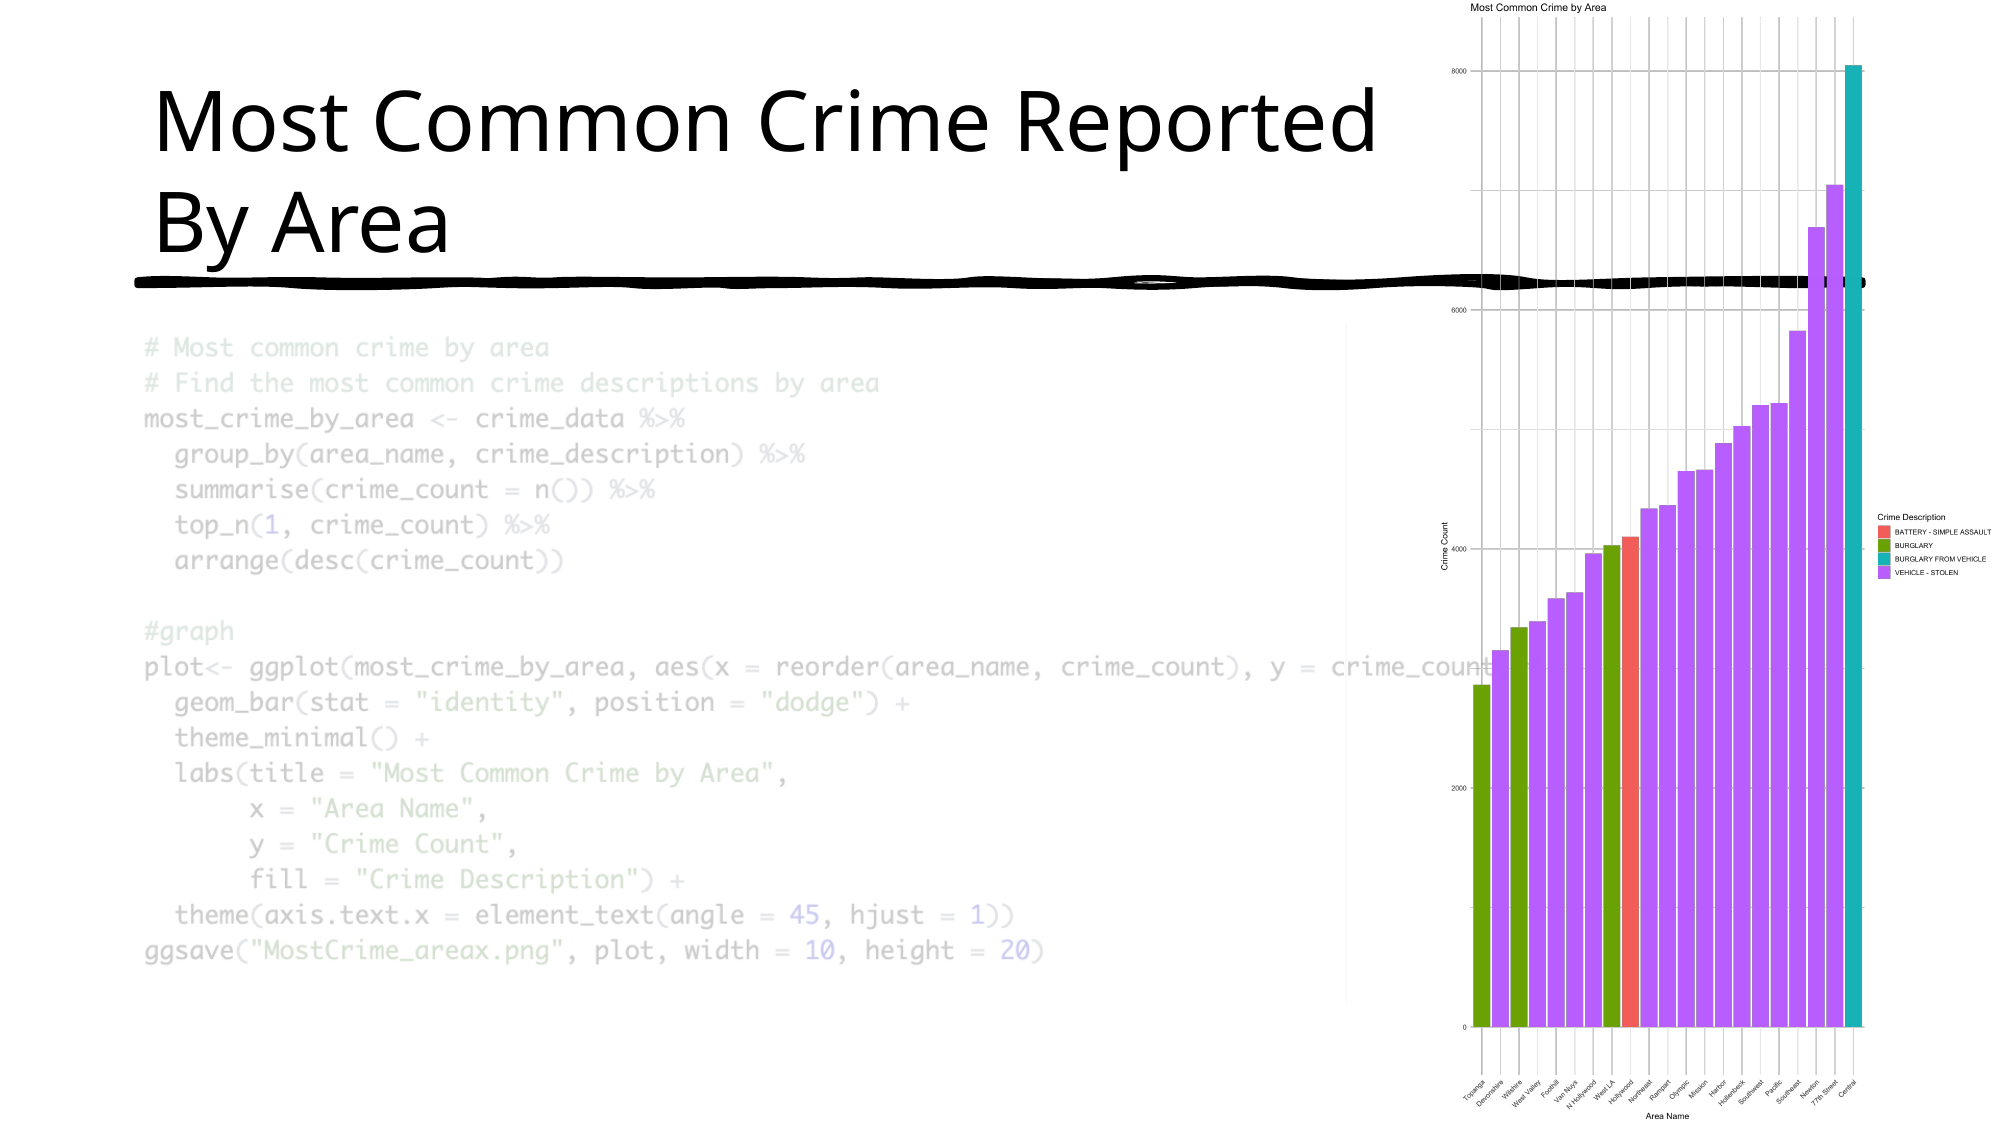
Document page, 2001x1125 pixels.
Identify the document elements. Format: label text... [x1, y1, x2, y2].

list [137, 323, 1437, 1003]
title Most Common Crime Reported By Area [137, 59, 1437, 278]
picture [1437, 0, 2000, 1125]
